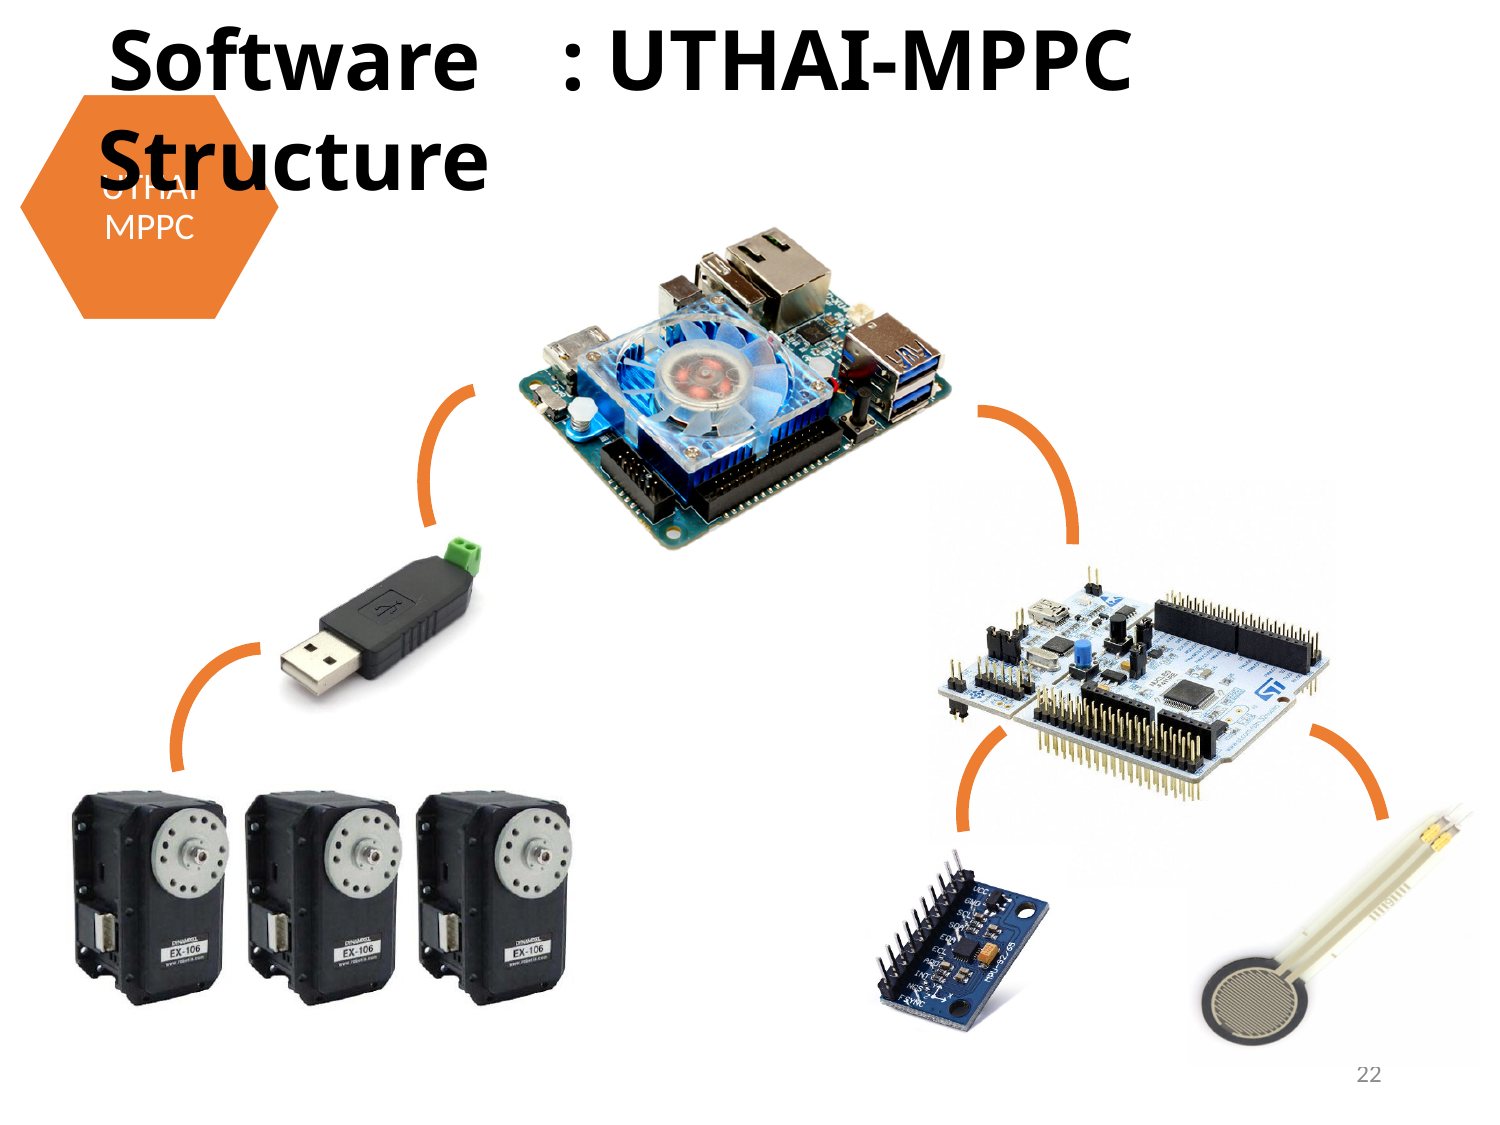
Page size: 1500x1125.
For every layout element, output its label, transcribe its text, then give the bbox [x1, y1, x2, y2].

slide_number 22 [1059, 1042, 1397, 1103]
picture [62, 783, 583, 1015]
text_box Software Structure [0, 0, 590, 215]
picture [516, 224, 1480, 1067]
text_box [1336, 740, 1379, 801]
text_box [422, 389, 482, 526]
text_box [977, 410, 1064, 480]
text_box [175, 647, 261, 772]
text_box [18, 94, 280, 321]
text_box : UTHAI-MPPC [590, 0, 1480, 115]
picture [268, 529, 493, 718]
